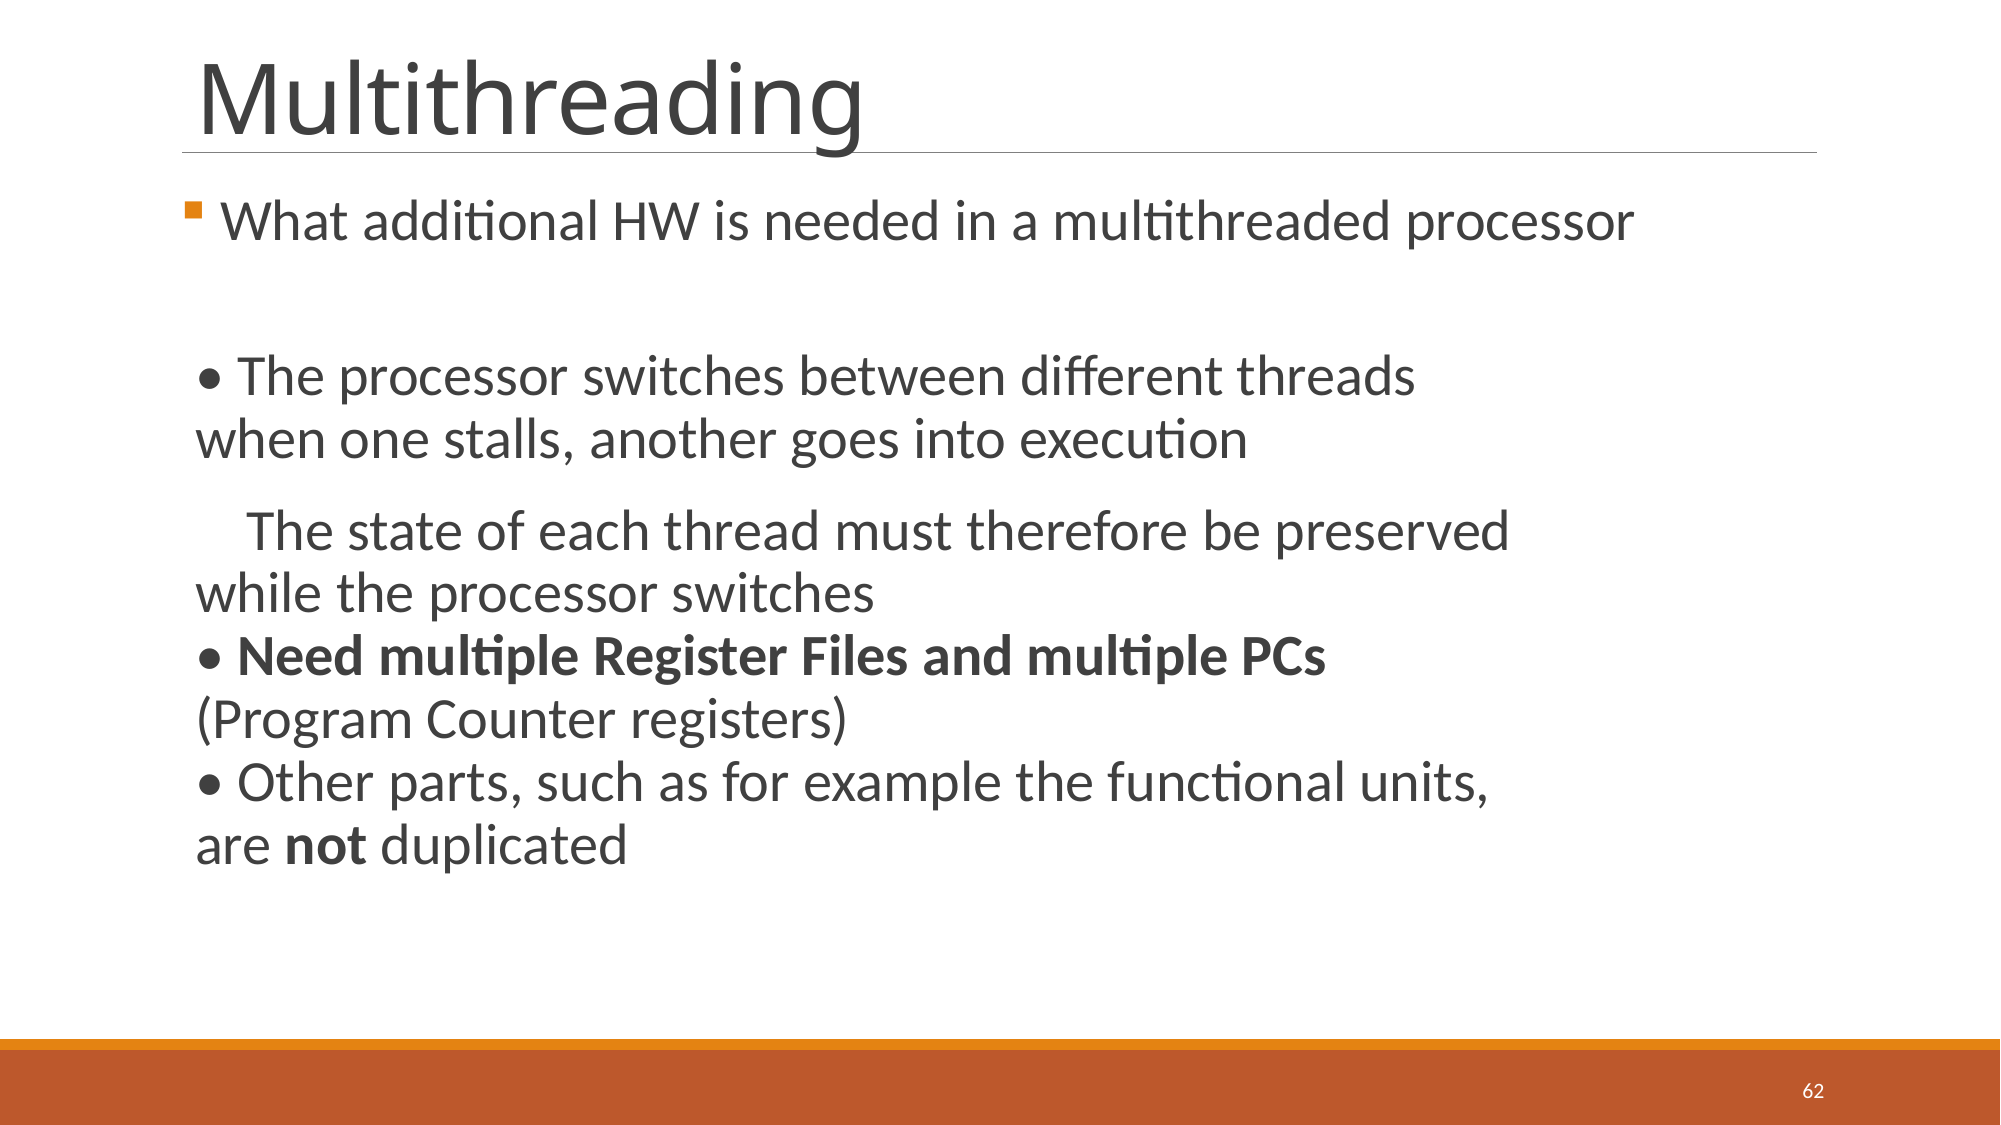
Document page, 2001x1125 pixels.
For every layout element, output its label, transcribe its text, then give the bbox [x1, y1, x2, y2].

list What additional HW is needed in a multithreaded processor • The processor switches between different threads when one stalls, another goes into execution The state of each thread must therefore be preserved while the processor switches • Need multiple Register Files and multiple PCs (Program Counter registers) • Other parts, such as for example the functional units, are not duplicated [180, 182, 1830, 963]
title Multithreading [180, 47, 1830, 163]
slide_number 62 [1624, 1059, 1840, 1120]
